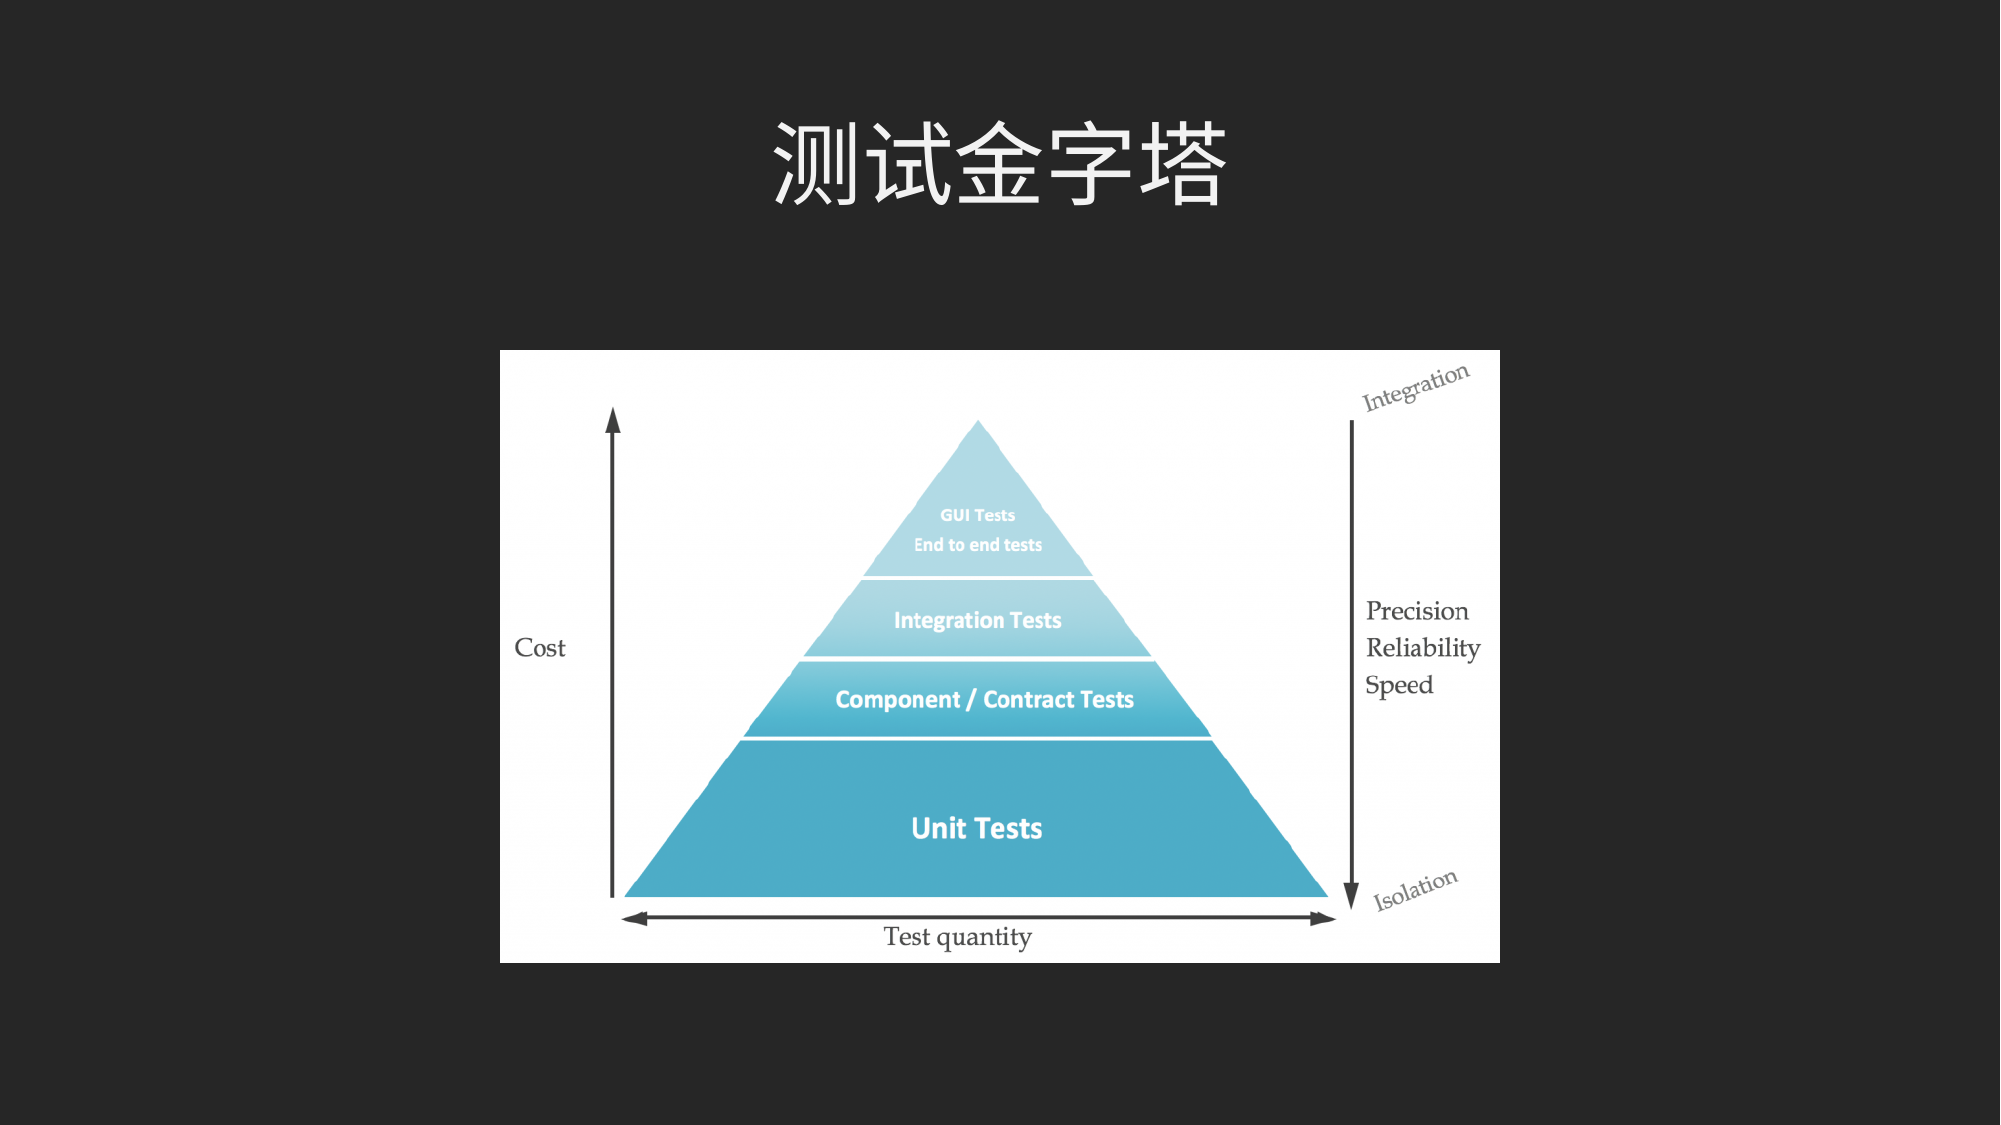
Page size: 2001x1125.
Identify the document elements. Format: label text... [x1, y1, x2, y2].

title 测试金字塔 [137, 59, 1863, 278]
picture [500, 350, 1500, 963]
